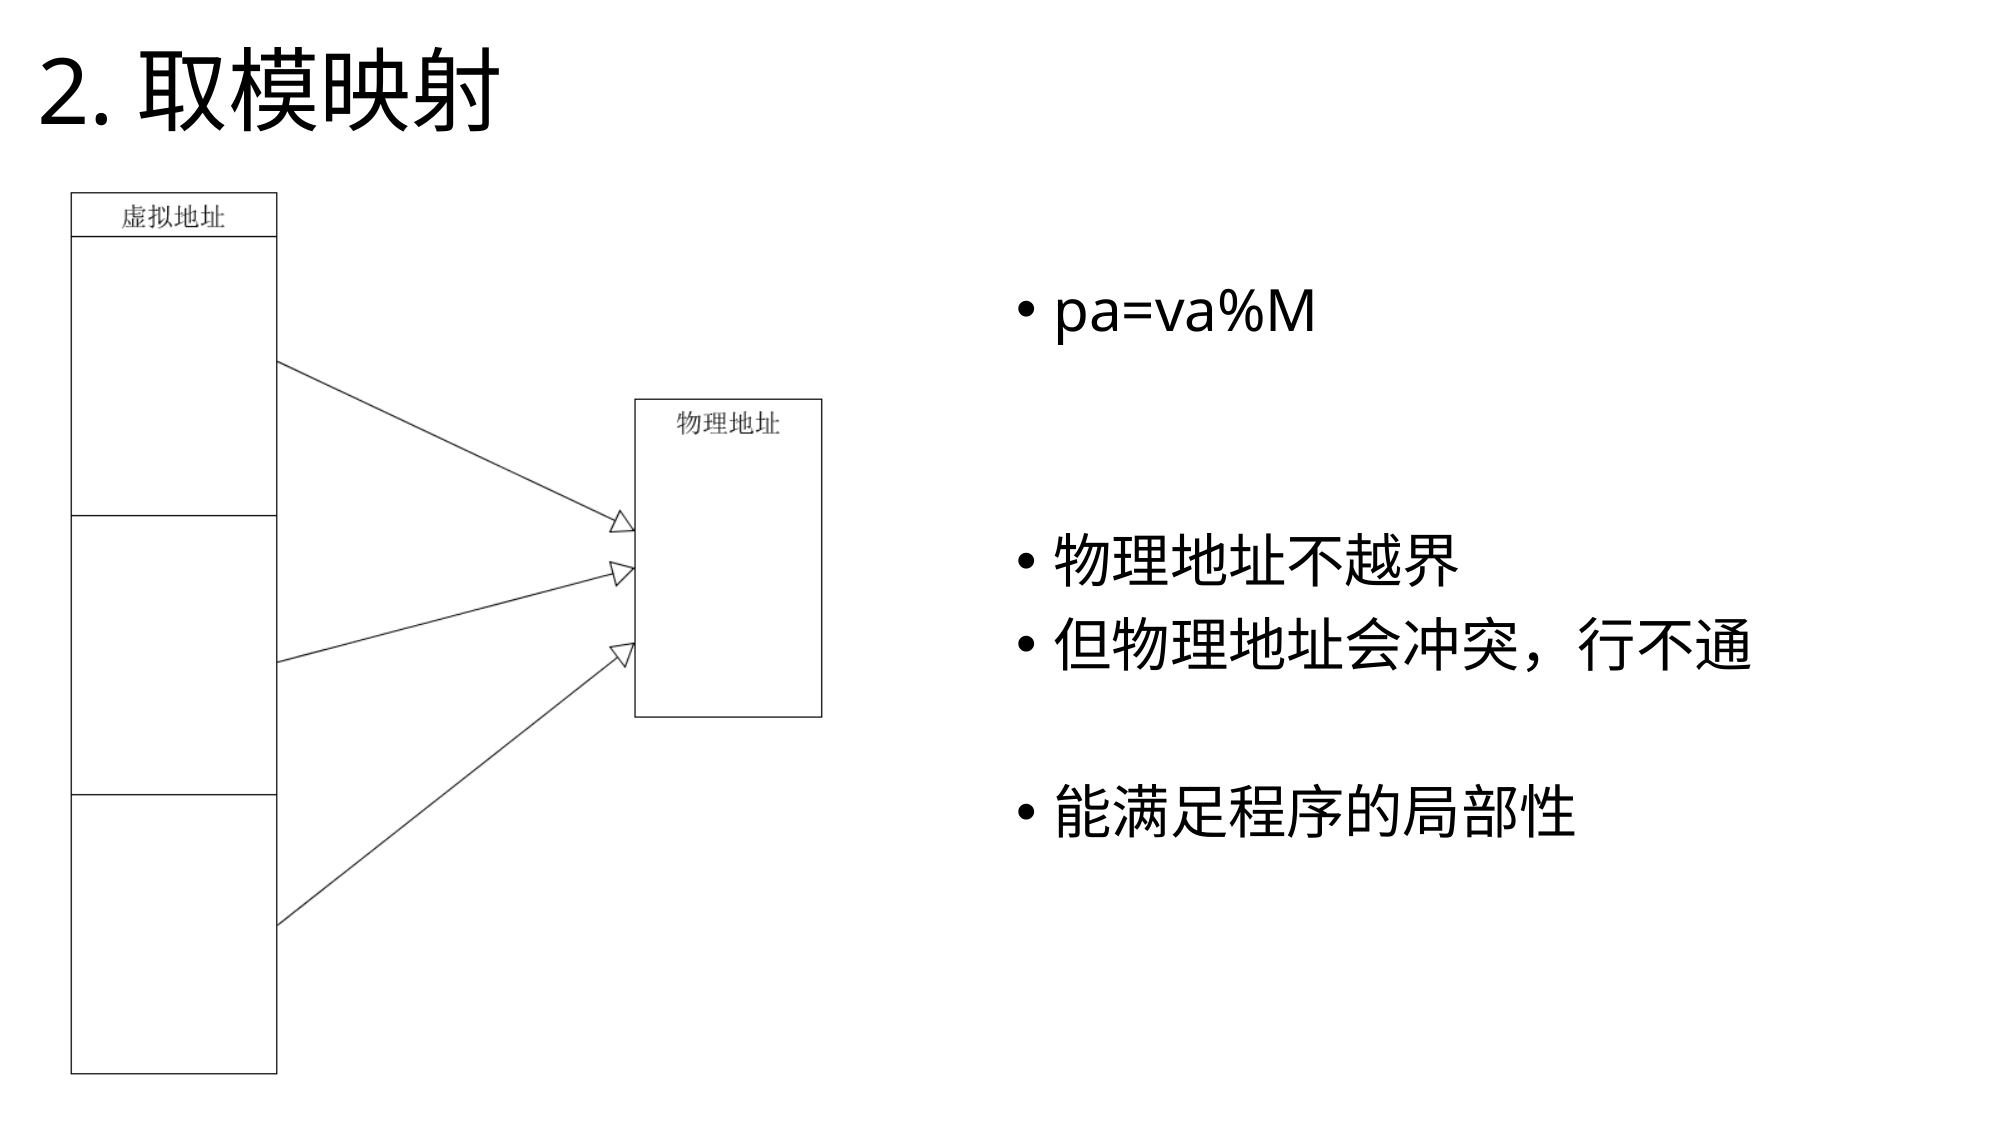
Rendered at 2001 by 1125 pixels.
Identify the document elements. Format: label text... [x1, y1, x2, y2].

title 2.取模映射 [22, 30, 1748, 160]
list pa=va%M 物理地址不越界 但物理地址会冲突，行不通 能满足程序的局部性 [1001, 273, 1867, 987]
picture [57, 176, 845, 1082]
